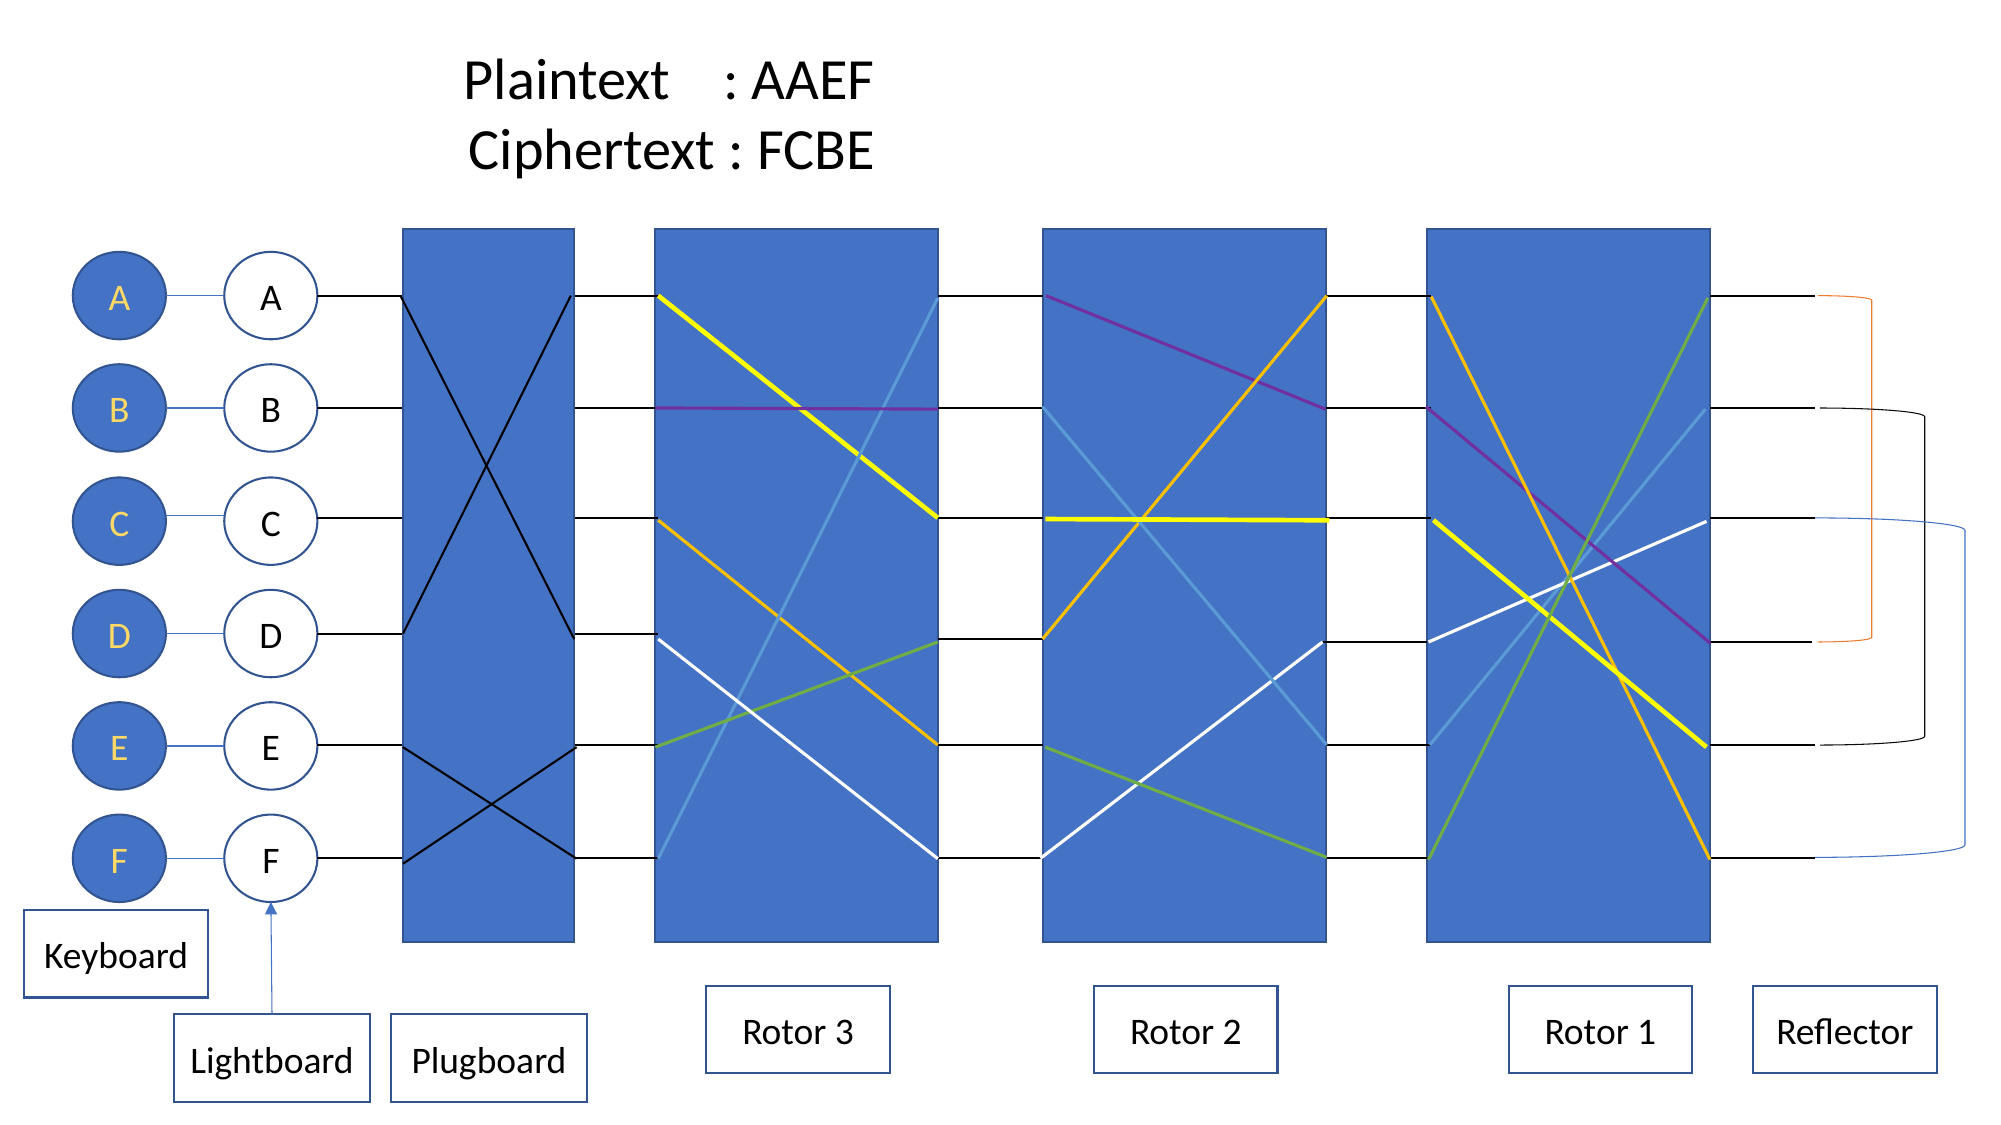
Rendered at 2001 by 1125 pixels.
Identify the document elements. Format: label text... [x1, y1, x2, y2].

text_box [654, 409, 658, 517]
text_box C [223, 476, 319, 566]
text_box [1042, 295, 1327, 406]
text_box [403, 295, 571, 634]
text_box [1426, 228, 1711, 296]
text_box [654, 859, 939, 943]
text_box [402, 864, 575, 943]
text_box F [71, 813, 167, 904]
text_box Plaintext : AAEF Ciphertext : FCBE [391, 33, 890, 189]
text_box Rotor 3 [705, 985, 891, 1074]
text_box [402, 228, 575, 295]
text_box Lightboard [173, 1013, 371, 1103]
text_box [1814, 517, 1966, 858]
text_box Rotor 1 [1508, 985, 1693, 1074]
text_box [654, 519, 658, 633]
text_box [1040, 641, 1323, 859]
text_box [658, 410, 938, 639]
text_box [654, 747, 658, 857]
text_box B [71, 363, 167, 453]
text_box [654, 635, 658, 744]
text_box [658, 297, 938, 407]
text_box [1819, 407, 1926, 521]
text_box A [71, 250, 167, 341]
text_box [1428, 297, 1708, 860]
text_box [658, 639, 938, 859]
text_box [400, 296, 575, 640]
text_box Keyboard [23, 909, 209, 999]
text_box Reflector [1752, 985, 1938, 1074]
text_box Rotor 2 [1093, 985, 1279, 1074]
text_box E [71, 701, 167, 791]
text_box [654, 297, 658, 407]
text_box [654, 228, 939, 295]
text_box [1042, 406, 1327, 745]
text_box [402, 859, 577, 864]
text_box A [223, 250, 319, 341]
text_box [1426, 859, 1711, 943]
text_box Plugboard [390, 1013, 588, 1103]
text_box [402, 640, 575, 744]
text_box [1817, 295, 1873, 517]
text_box F [223, 813, 319, 904]
text_box B [223, 363, 319, 453]
text_box [1042, 228, 1327, 295]
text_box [1431, 296, 1711, 860]
text_box D [223, 588, 319, 679]
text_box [1045, 747, 1327, 858]
text_box [1042, 858, 1327, 943]
text_box D [71, 588, 167, 679]
text_box E [223, 701, 319, 791]
text_box C [71, 476, 167, 566]
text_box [402, 747, 577, 859]
